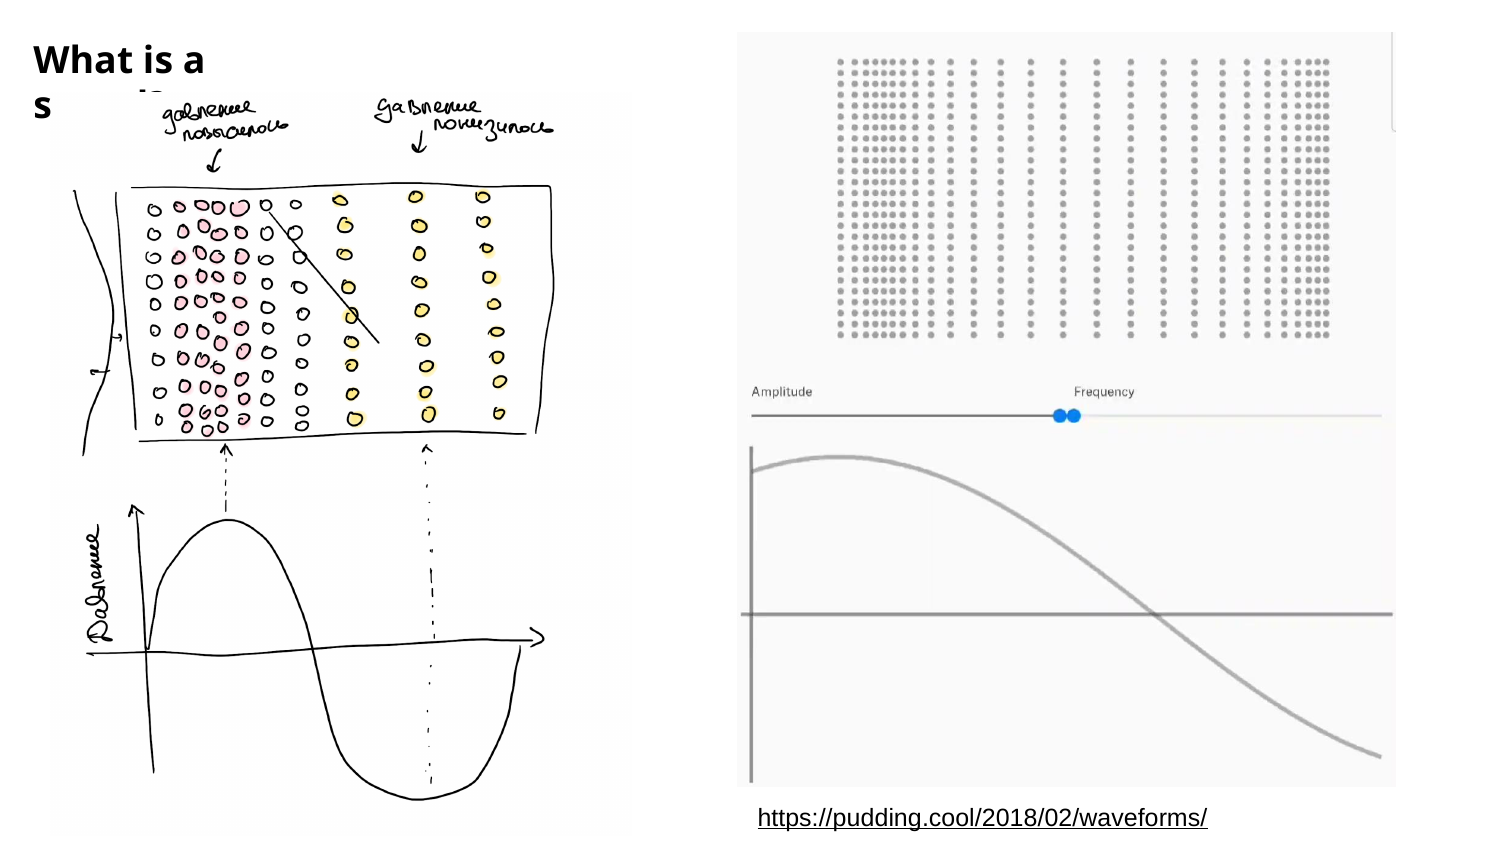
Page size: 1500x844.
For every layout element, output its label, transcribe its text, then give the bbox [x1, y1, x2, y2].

picture [50, 92, 632, 836]
picture [737, 32, 1397, 787]
text_box https://pudding.cool/2018/02/waveforms/ [742, 796, 1346, 844]
text_box What is a sound? [18, 20, 363, 110]
